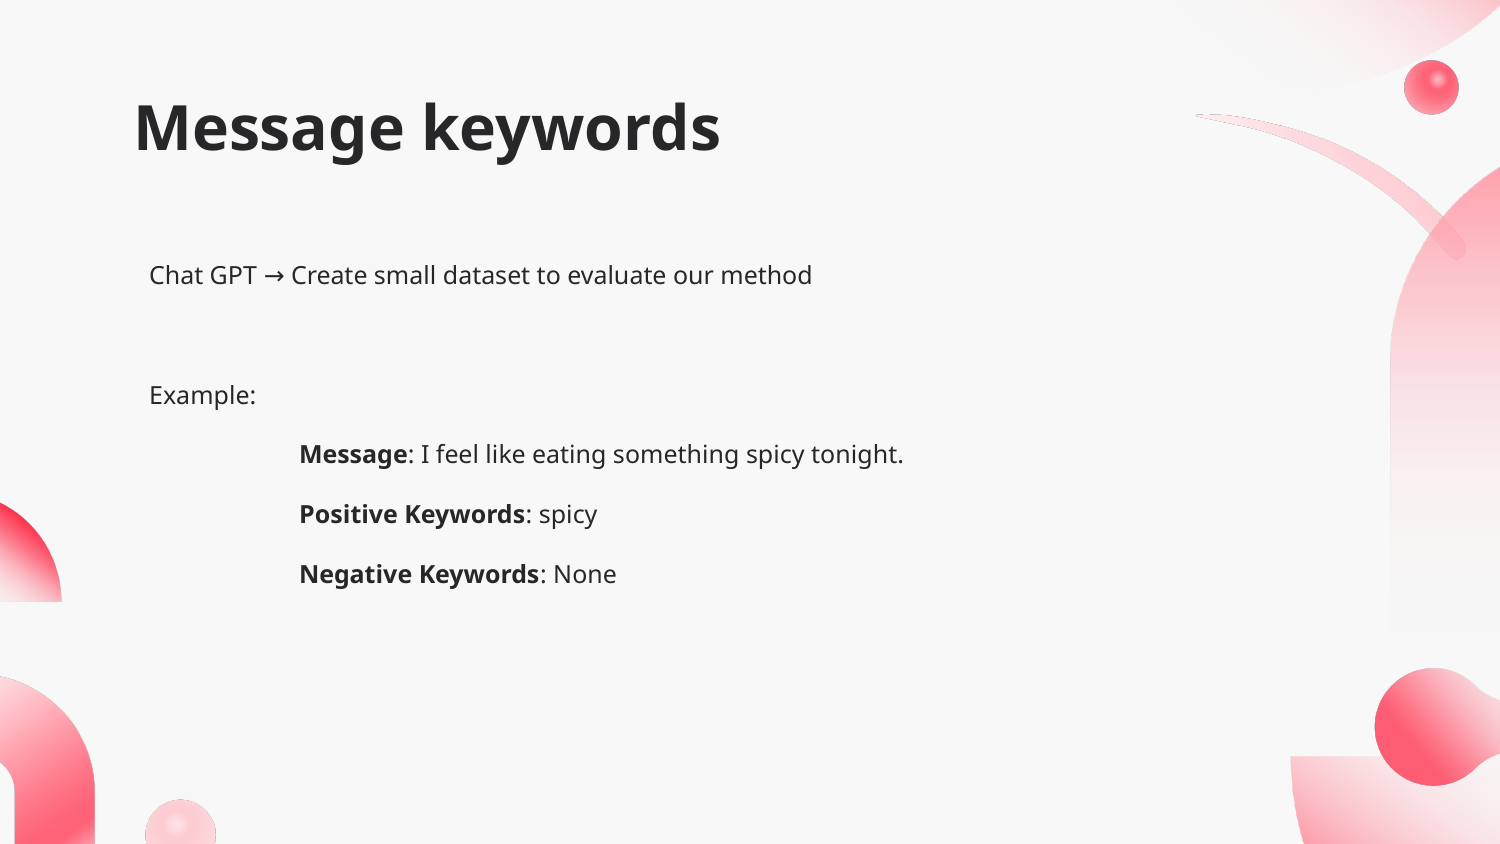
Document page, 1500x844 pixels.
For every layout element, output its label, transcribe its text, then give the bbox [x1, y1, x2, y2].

picture [0, 675, 249, 844]
picture [0, 476, 76, 629]
text_box Chat GPT → Create small dataset to evaluate our method Example: Message: I feel like eating something spicy tonight. Positive Keywords: spicy Negative Keywords: None [134, 214, 1075, 826]
title Message keywords [118, 72, 1382, 167]
picture [919, 0, 1500, 844]
